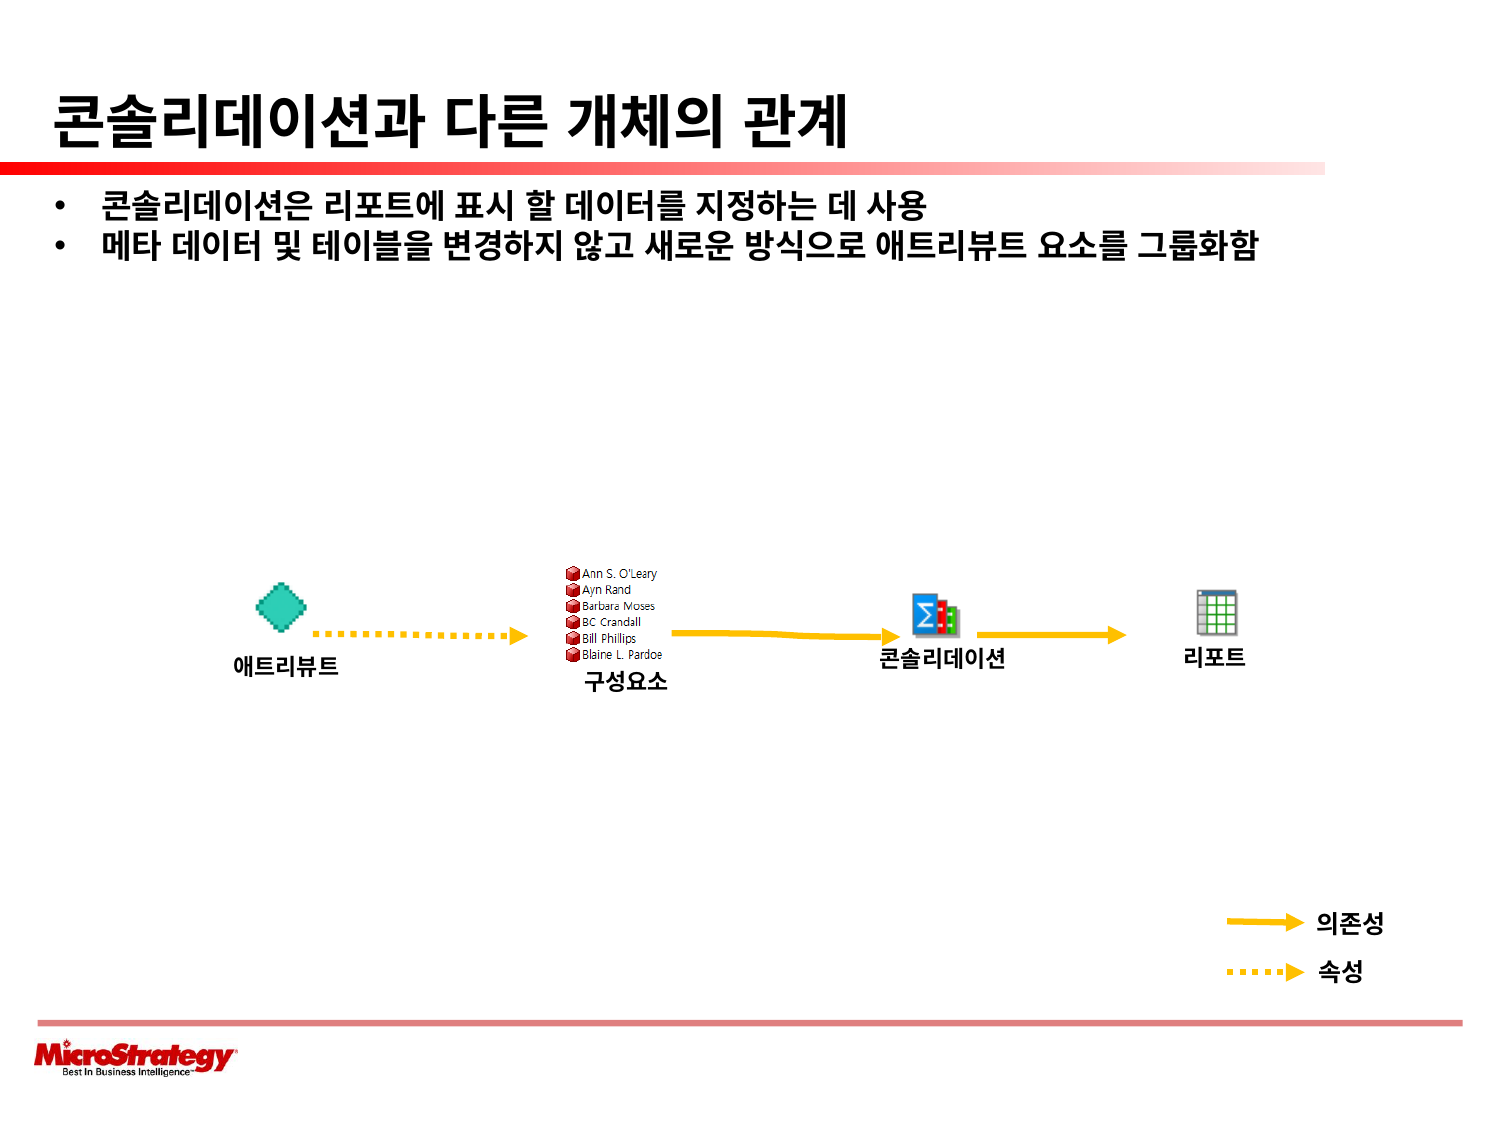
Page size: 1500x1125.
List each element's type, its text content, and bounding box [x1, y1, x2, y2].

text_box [312, 633, 529, 637]
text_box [1135, 587, 1296, 679]
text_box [671, 632, 901, 638]
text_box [561, 566, 692, 704]
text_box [206, 581, 367, 689]
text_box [858, 589, 1028, 681]
text_box 의존성 [1302, 900, 1401, 946]
text_box 콘솔리데이션과 다른 개체의 관계 [37, 37, 1463, 163]
text_box 콘솔리데이션은 리포트에 표시 할 데이터를 지정하는 데 사용 메타 데이터 및 테이블을 변경하지 않고 새로운 방식으로 애트리뷰트 요소를 그룹화함 [39, 177, 1465, 449]
picture [34, 1038, 238, 1077]
text_box 속성 [1303, 949, 1380, 995]
